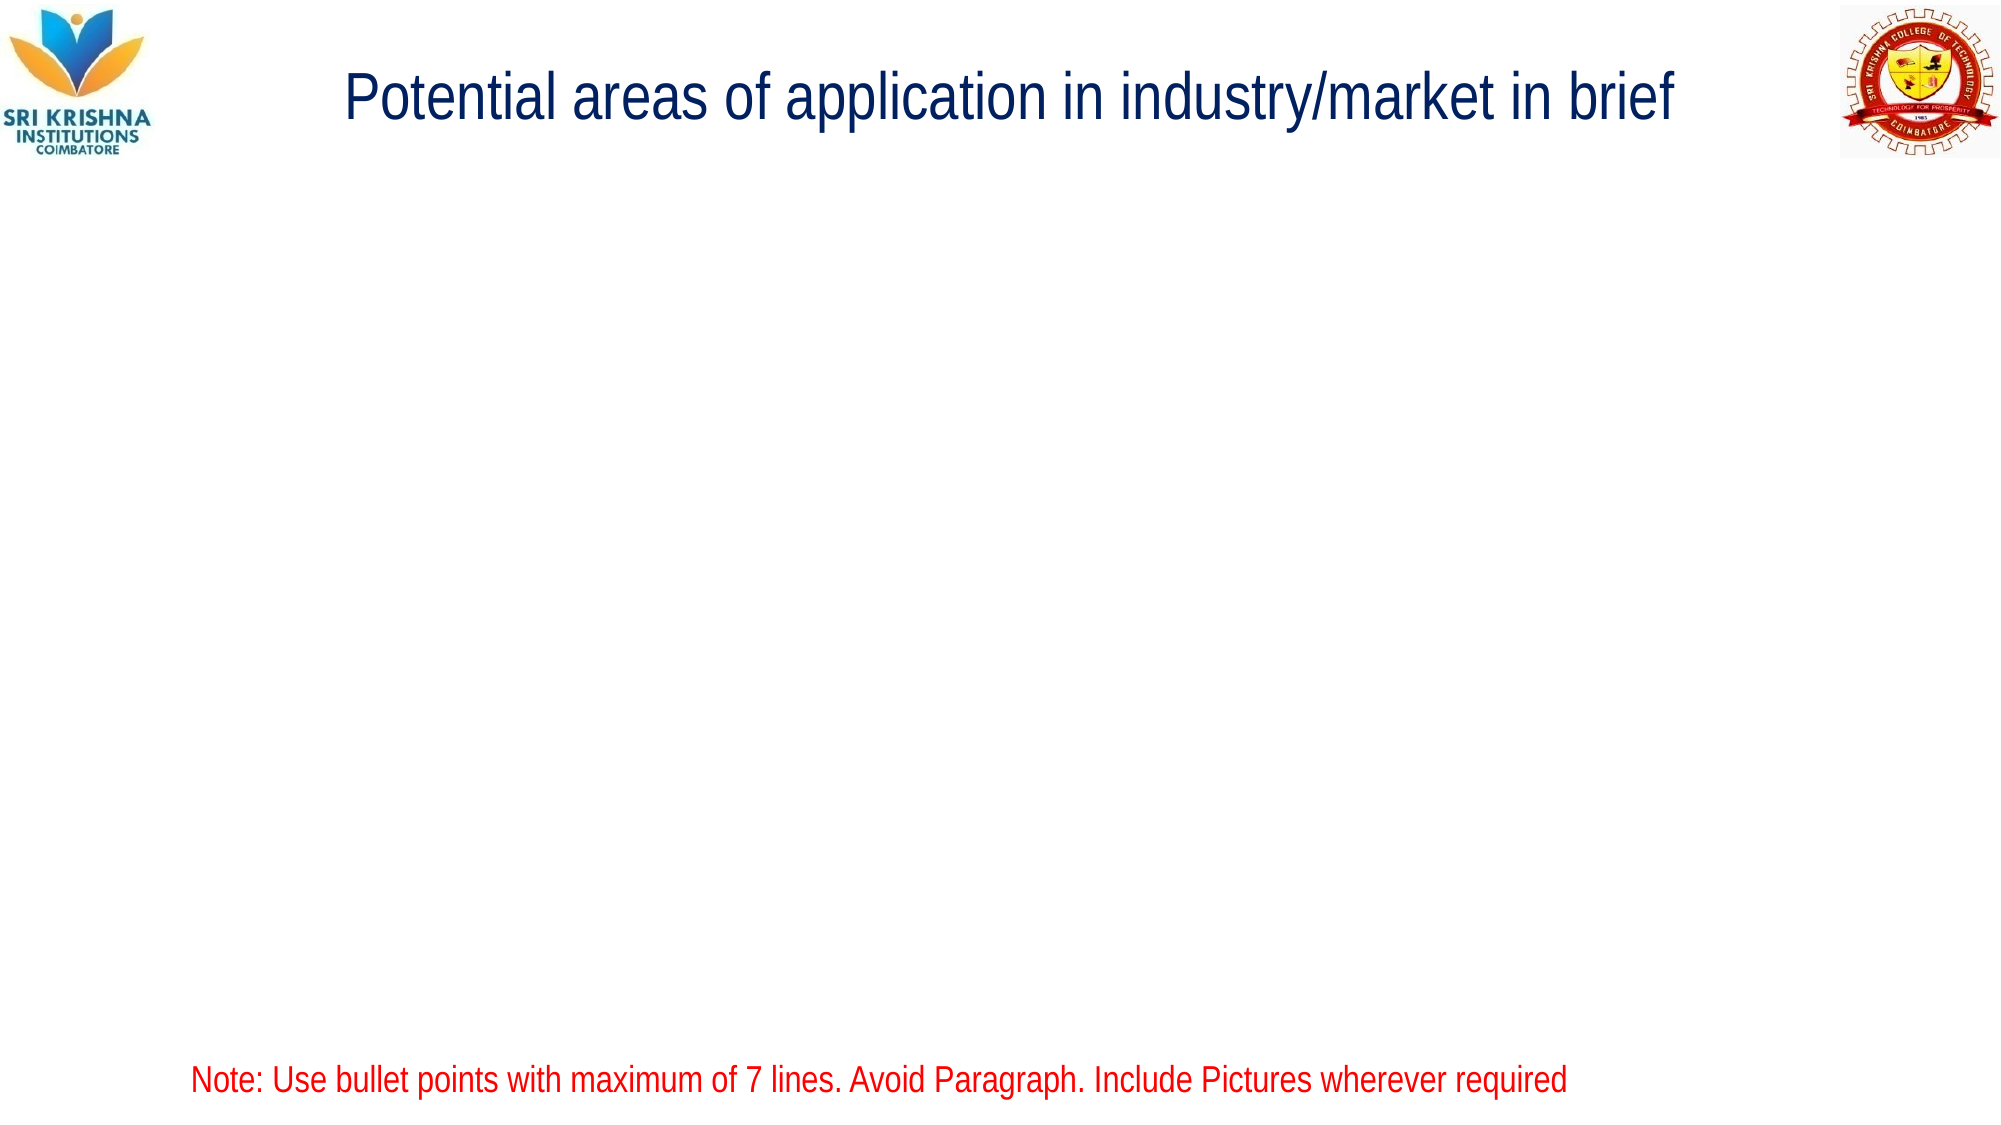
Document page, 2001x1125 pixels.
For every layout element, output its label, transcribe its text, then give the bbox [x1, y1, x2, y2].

picture [0, 4, 155, 160]
picture [1840, 5, 2000, 158]
text_box Note: Use bullet points with maximum of 7 lines. Avoid Paragraph. Include Pictures wherever required [176, 1047, 1846, 1108]
title Potential areas of application in industry/market in brief [228, 52, 1794, 143]
